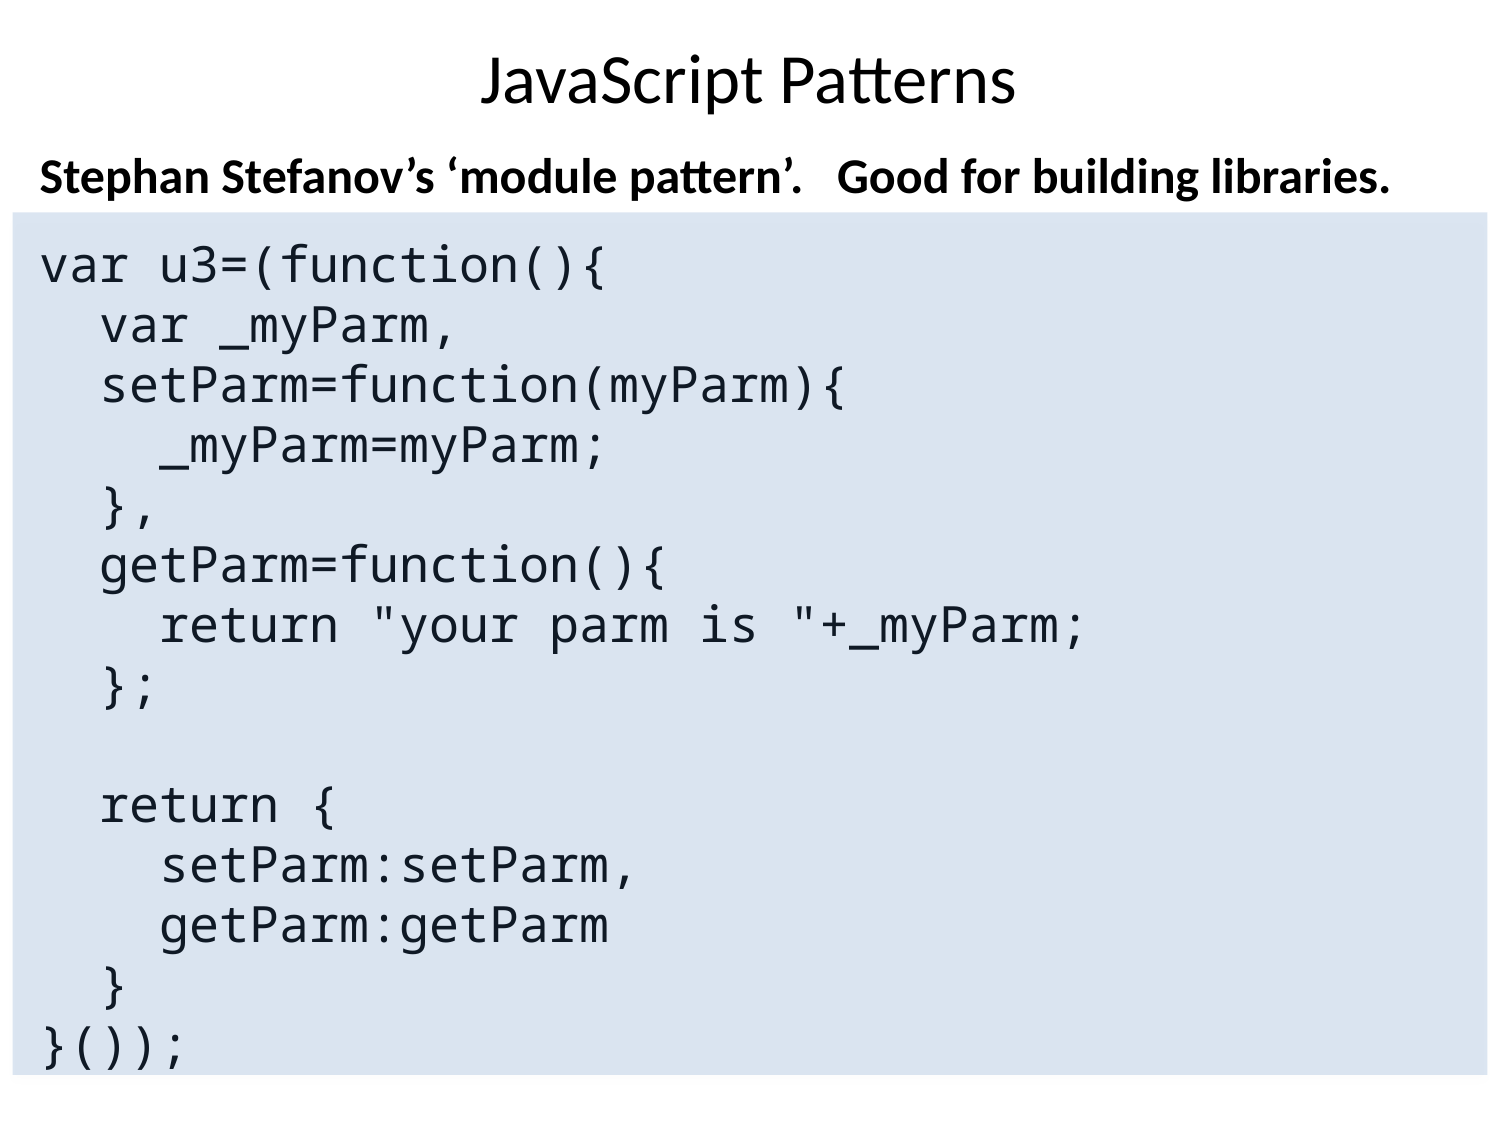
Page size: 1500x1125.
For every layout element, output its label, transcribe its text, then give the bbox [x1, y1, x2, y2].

text_box [10, 210, 1490, 1077]
title JavaScript Patterns [73, 24, 1424, 125]
text_box Stephan Stefanov’s ‘module pattern’. Good for building libraries. [24, 136, 1450, 210]
